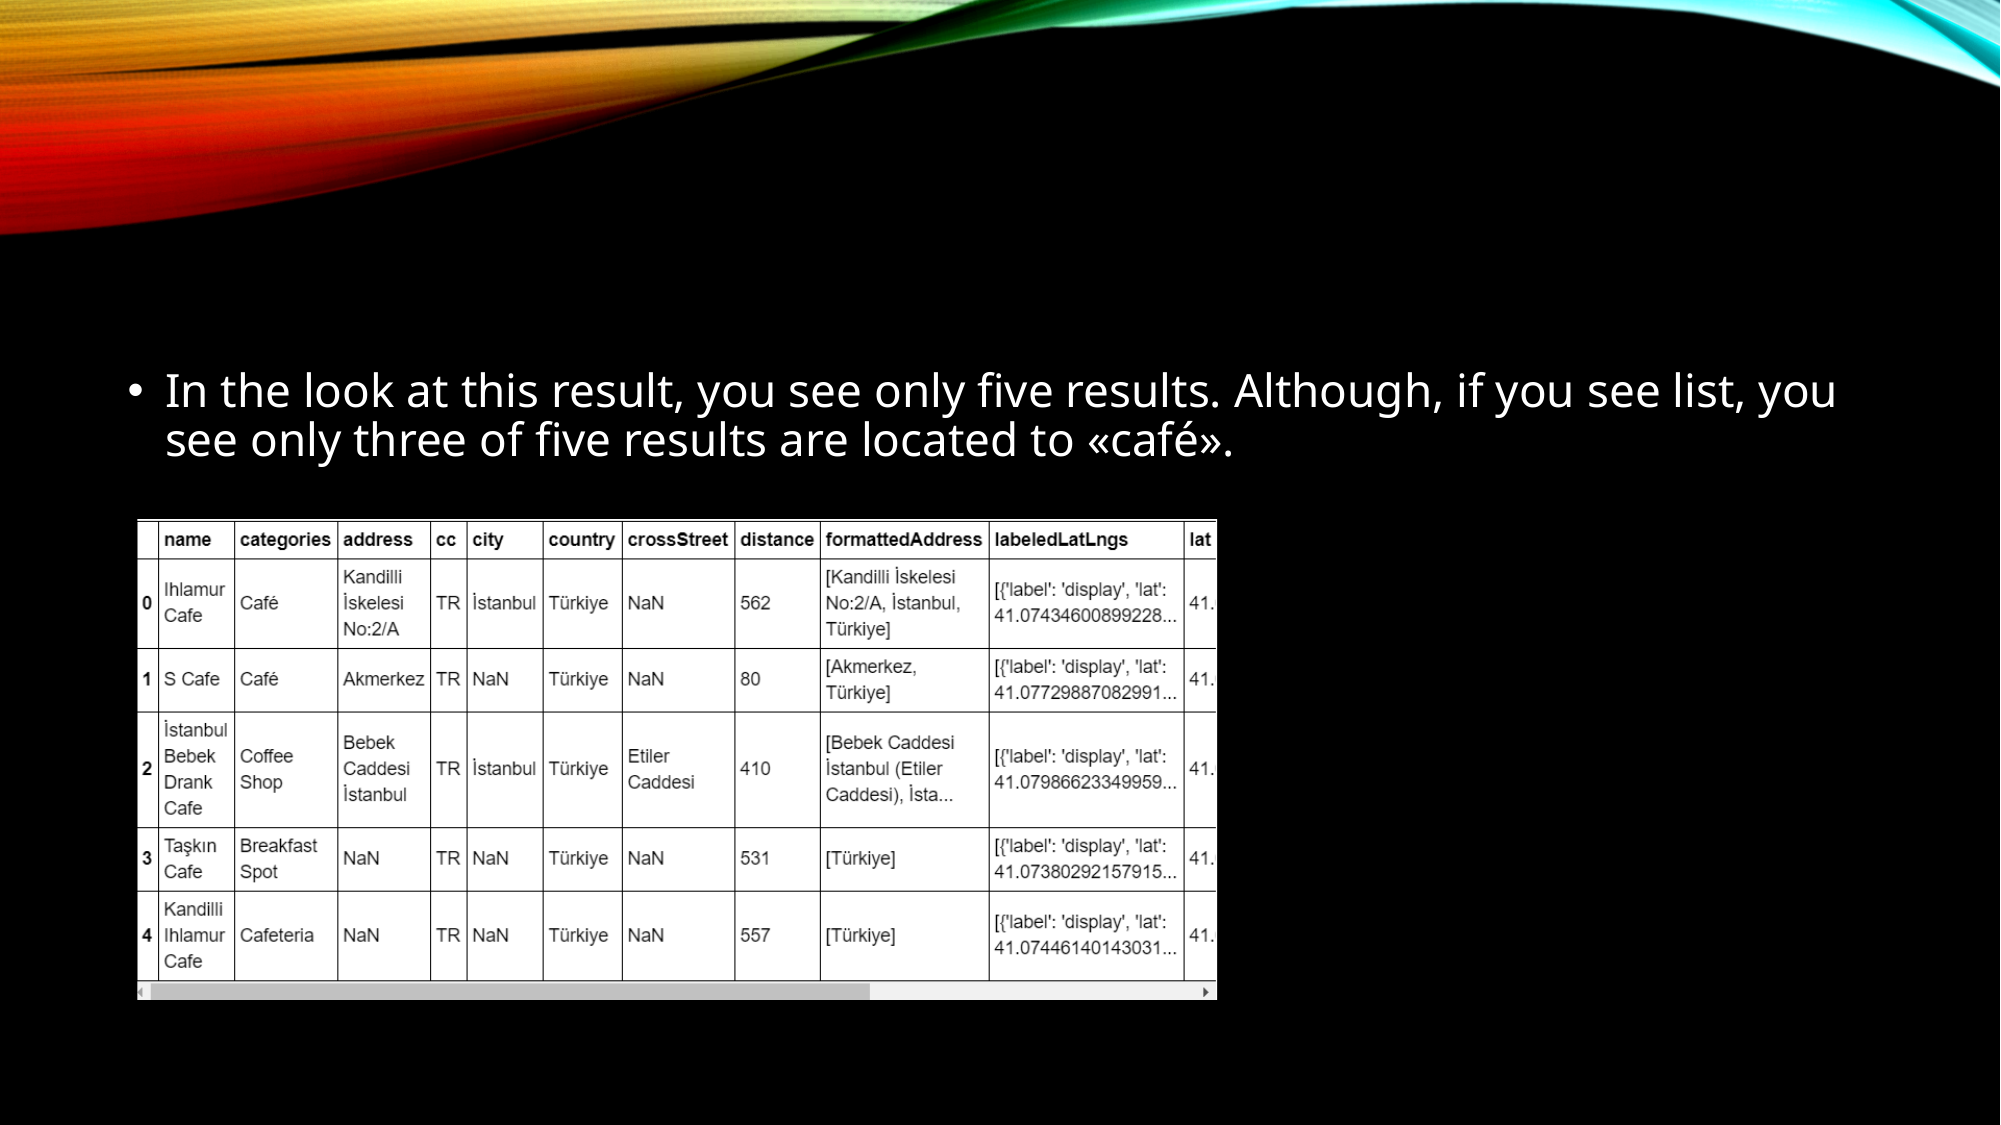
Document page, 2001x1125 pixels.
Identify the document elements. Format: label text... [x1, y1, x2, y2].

list In the look at this result, you see only five results. Although, if you see list, you see only three of five results are located to «café». [112, 360, 1888, 1021]
picture [0, 0, 2000, 237]
picture [137, 519, 1218, 1000]
